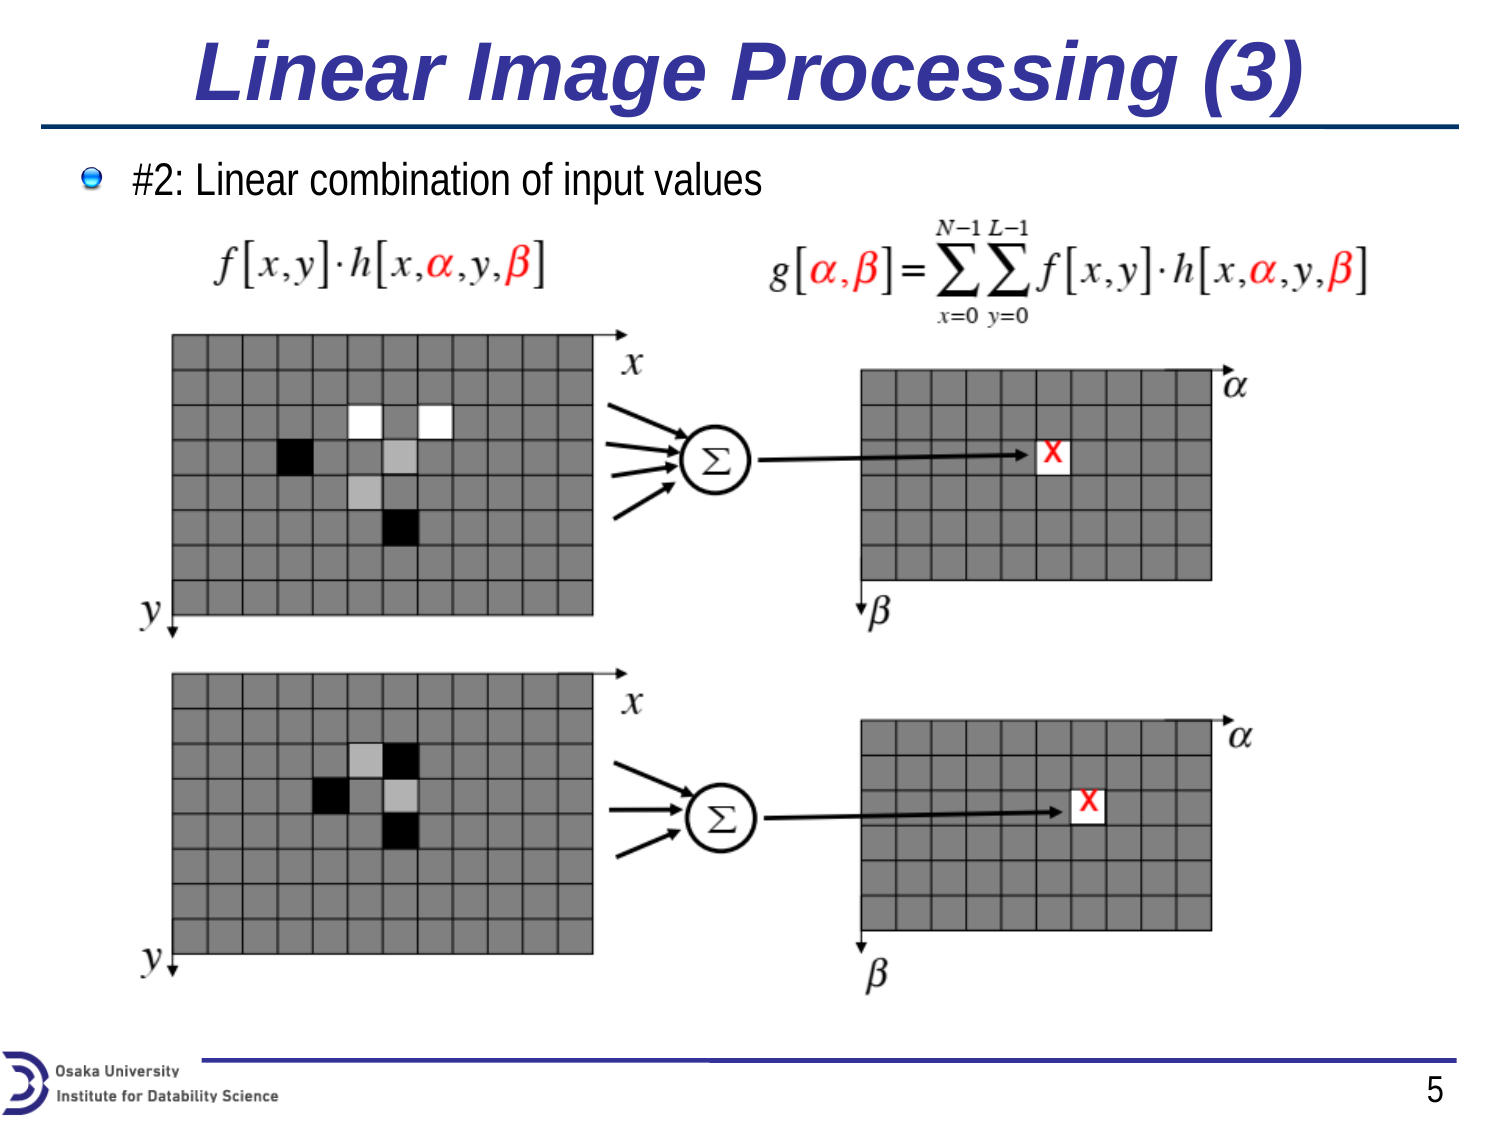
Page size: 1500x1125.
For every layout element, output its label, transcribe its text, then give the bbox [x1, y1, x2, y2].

list #2: Linear combination of input values [61, 142, 1460, 1048]
picture [76, 163, 106, 192]
slide_number 5 [1146, 1070, 1460, 1118]
picture [113, 217, 1387, 1013]
title Linear Image Processing (3) [40, 0, 1460, 125]
picture [0, 1046, 284, 1123]
